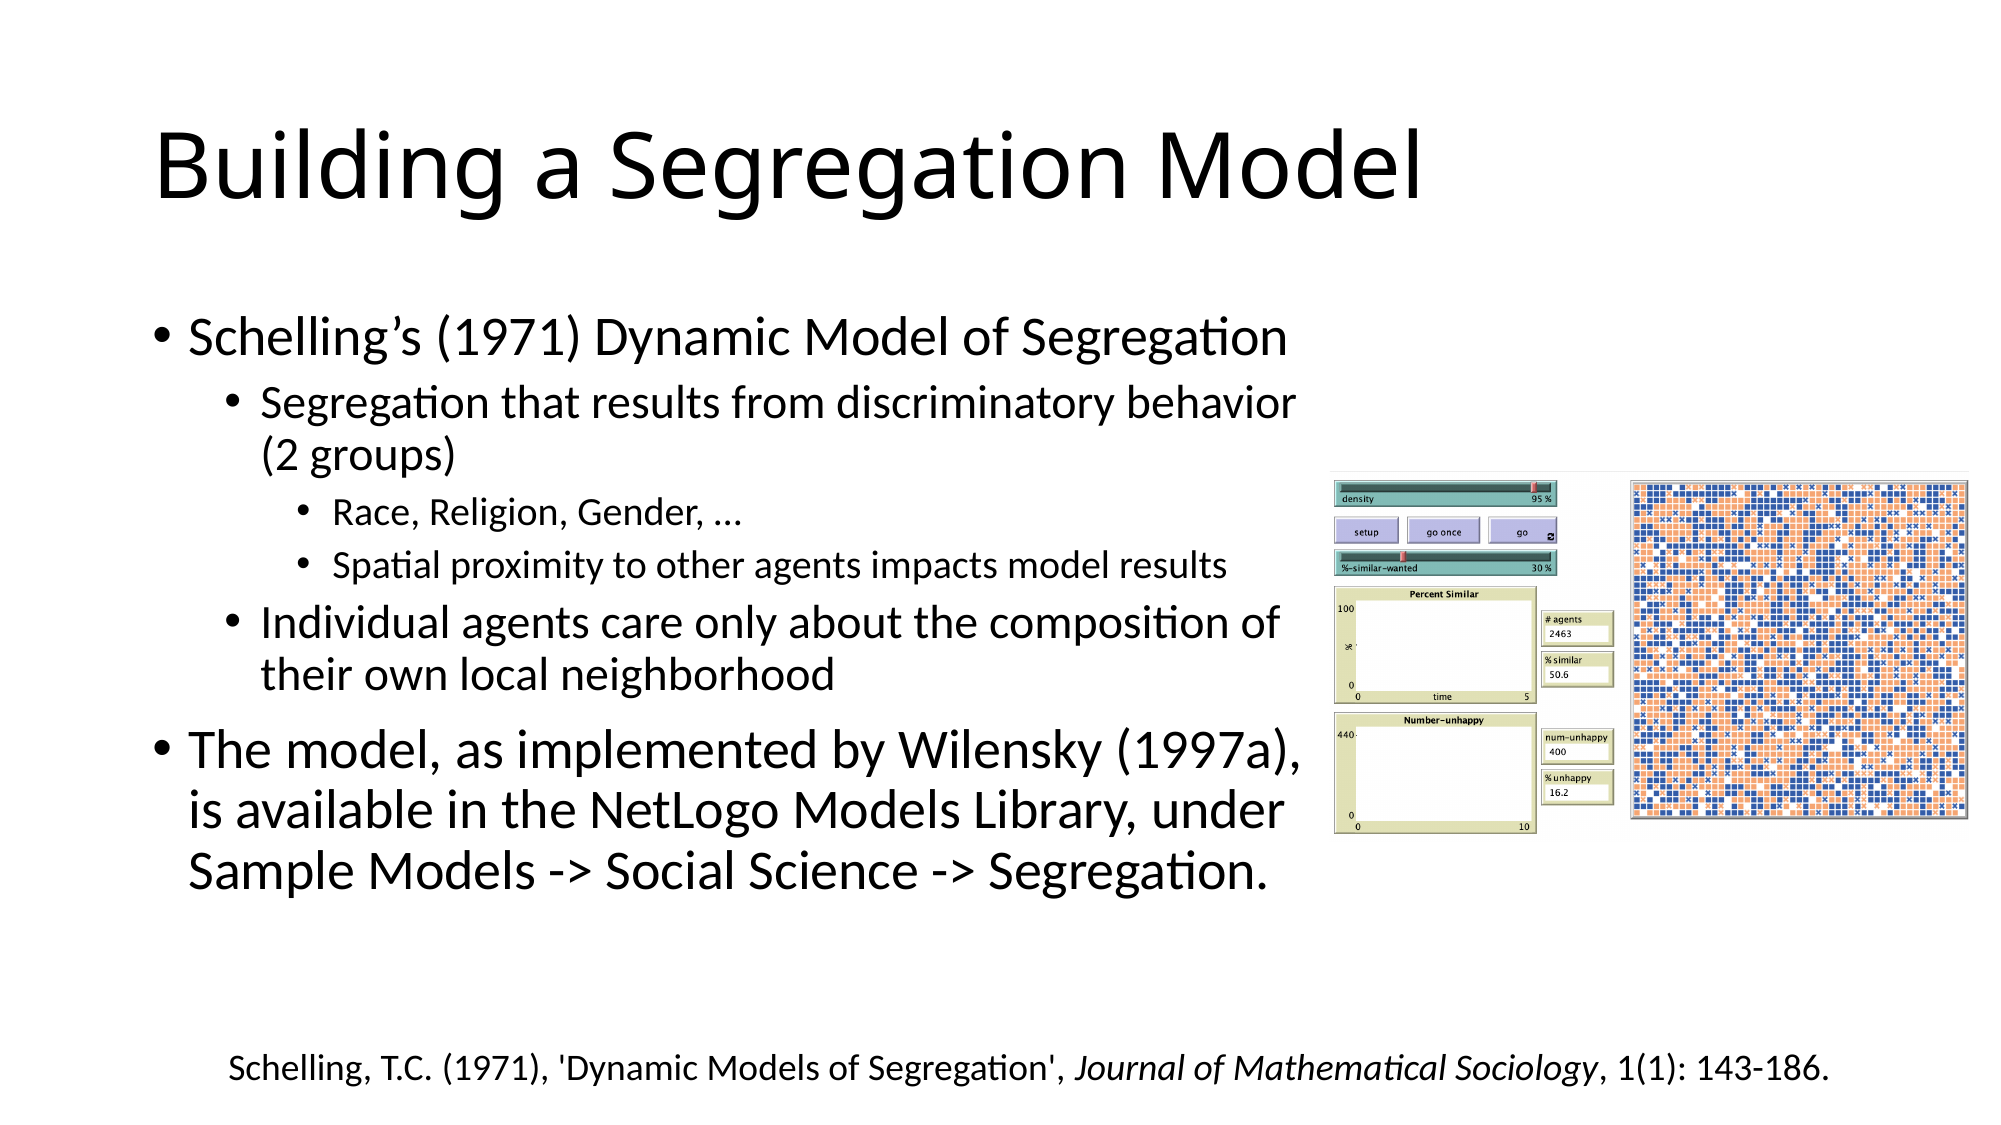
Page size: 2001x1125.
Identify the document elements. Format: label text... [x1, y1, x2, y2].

picture [1329, 471, 1969, 842]
text_box Schelling, T.C. (1971), 'Dynamic Models of Segregation', Journal of Mathematical Sociology, 1(1): 143-186. [213, 1035, 1854, 1096]
list Schelling’s (1971) Dynamic Model of Segregation Segregation that results from discriminatory behavior (2 groups) Race, Religion, Gender, … Spatial proximity to other agents impacts model results Individual agents care only about the composition of their own local neighborhood The model, as implemented by Wilensky (1997a), is available in the NetLogo Models Library, under Sample Models -> Social Science -> Segregation. [137, 299, 1330, 1014]
title Building a Segregation Model [137, 59, 1863, 278]
